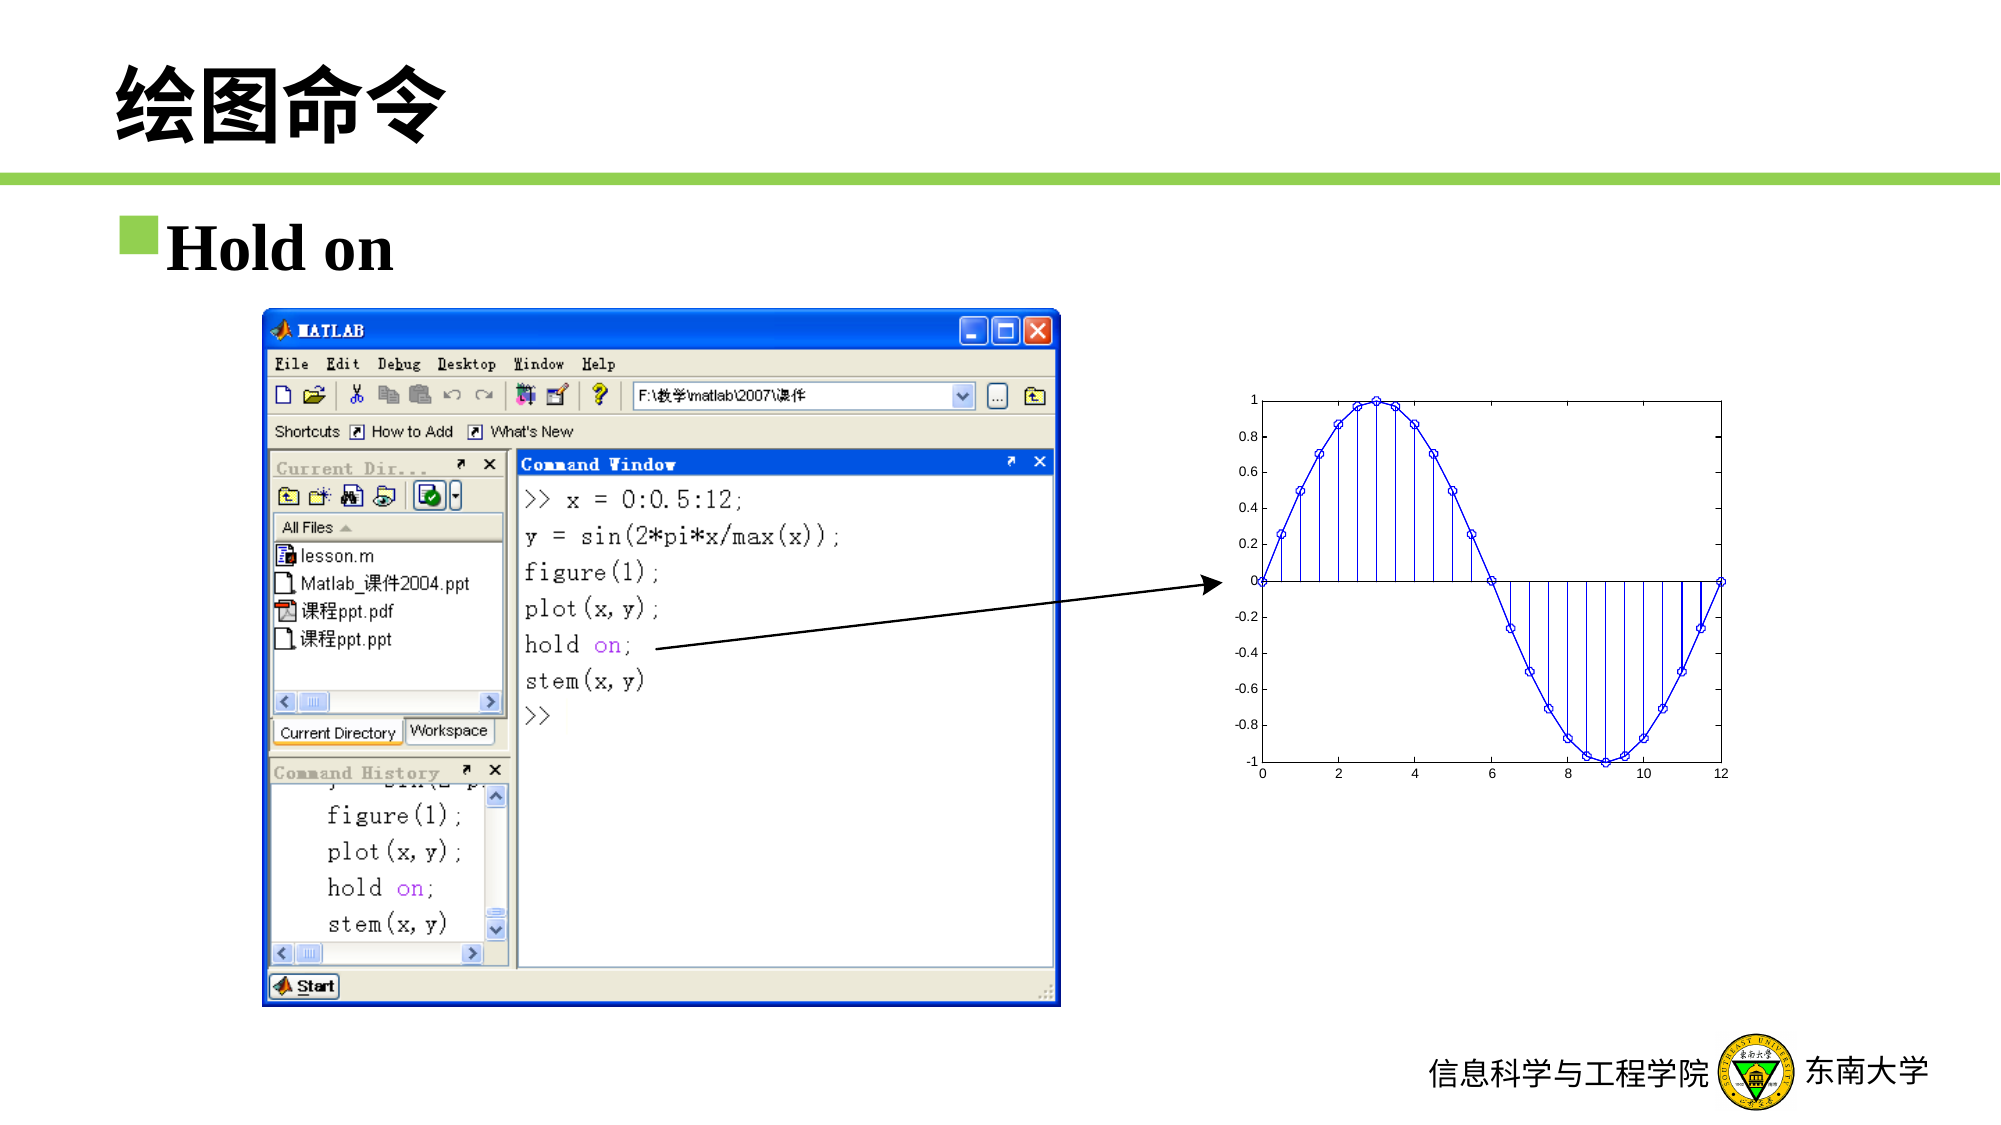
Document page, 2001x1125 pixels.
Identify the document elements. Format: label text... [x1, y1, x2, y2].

title 绘图命令 [99, 45, 1900, 161]
list Hold on [99, 196, 1900, 1005]
picture [1715, 1031, 1797, 1111]
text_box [255, 302, 1783, 1014]
